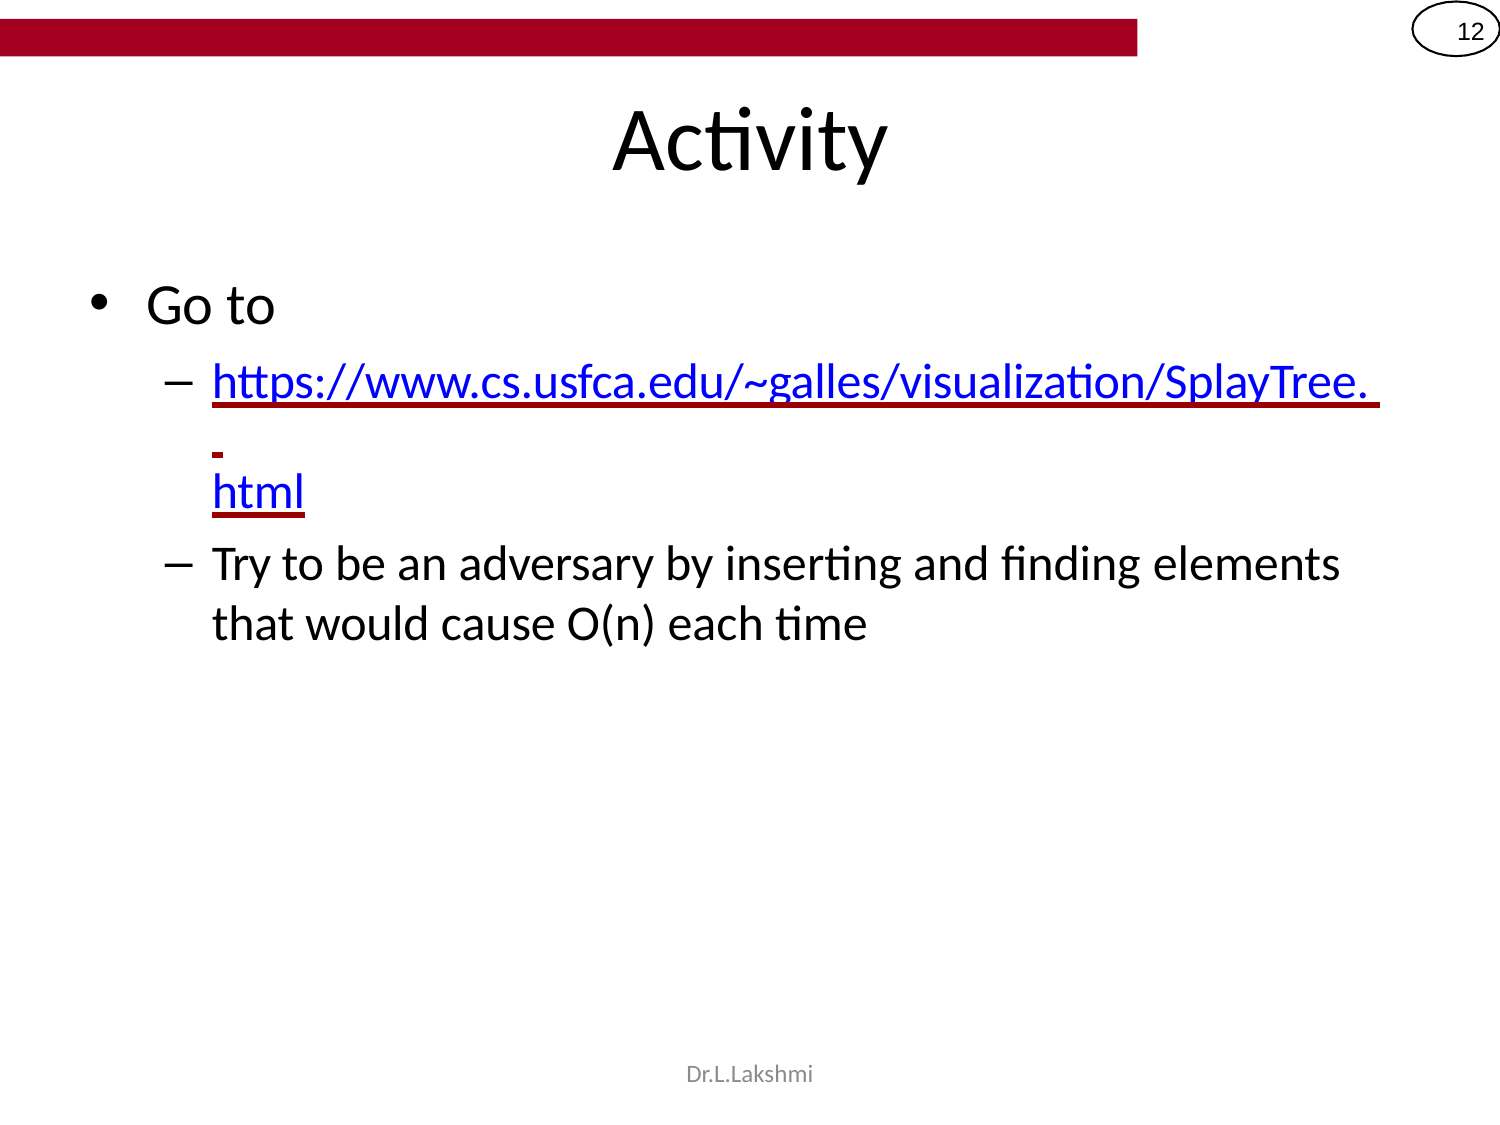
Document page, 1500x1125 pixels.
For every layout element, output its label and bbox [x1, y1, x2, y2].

title [608, 37, 892, 228]
text_box [1412, 1, 1500, 57]
footer [512, 1042, 988, 1103]
text_box [87, 249, 1389, 601]
text_box [0, 18, 1138, 57]
